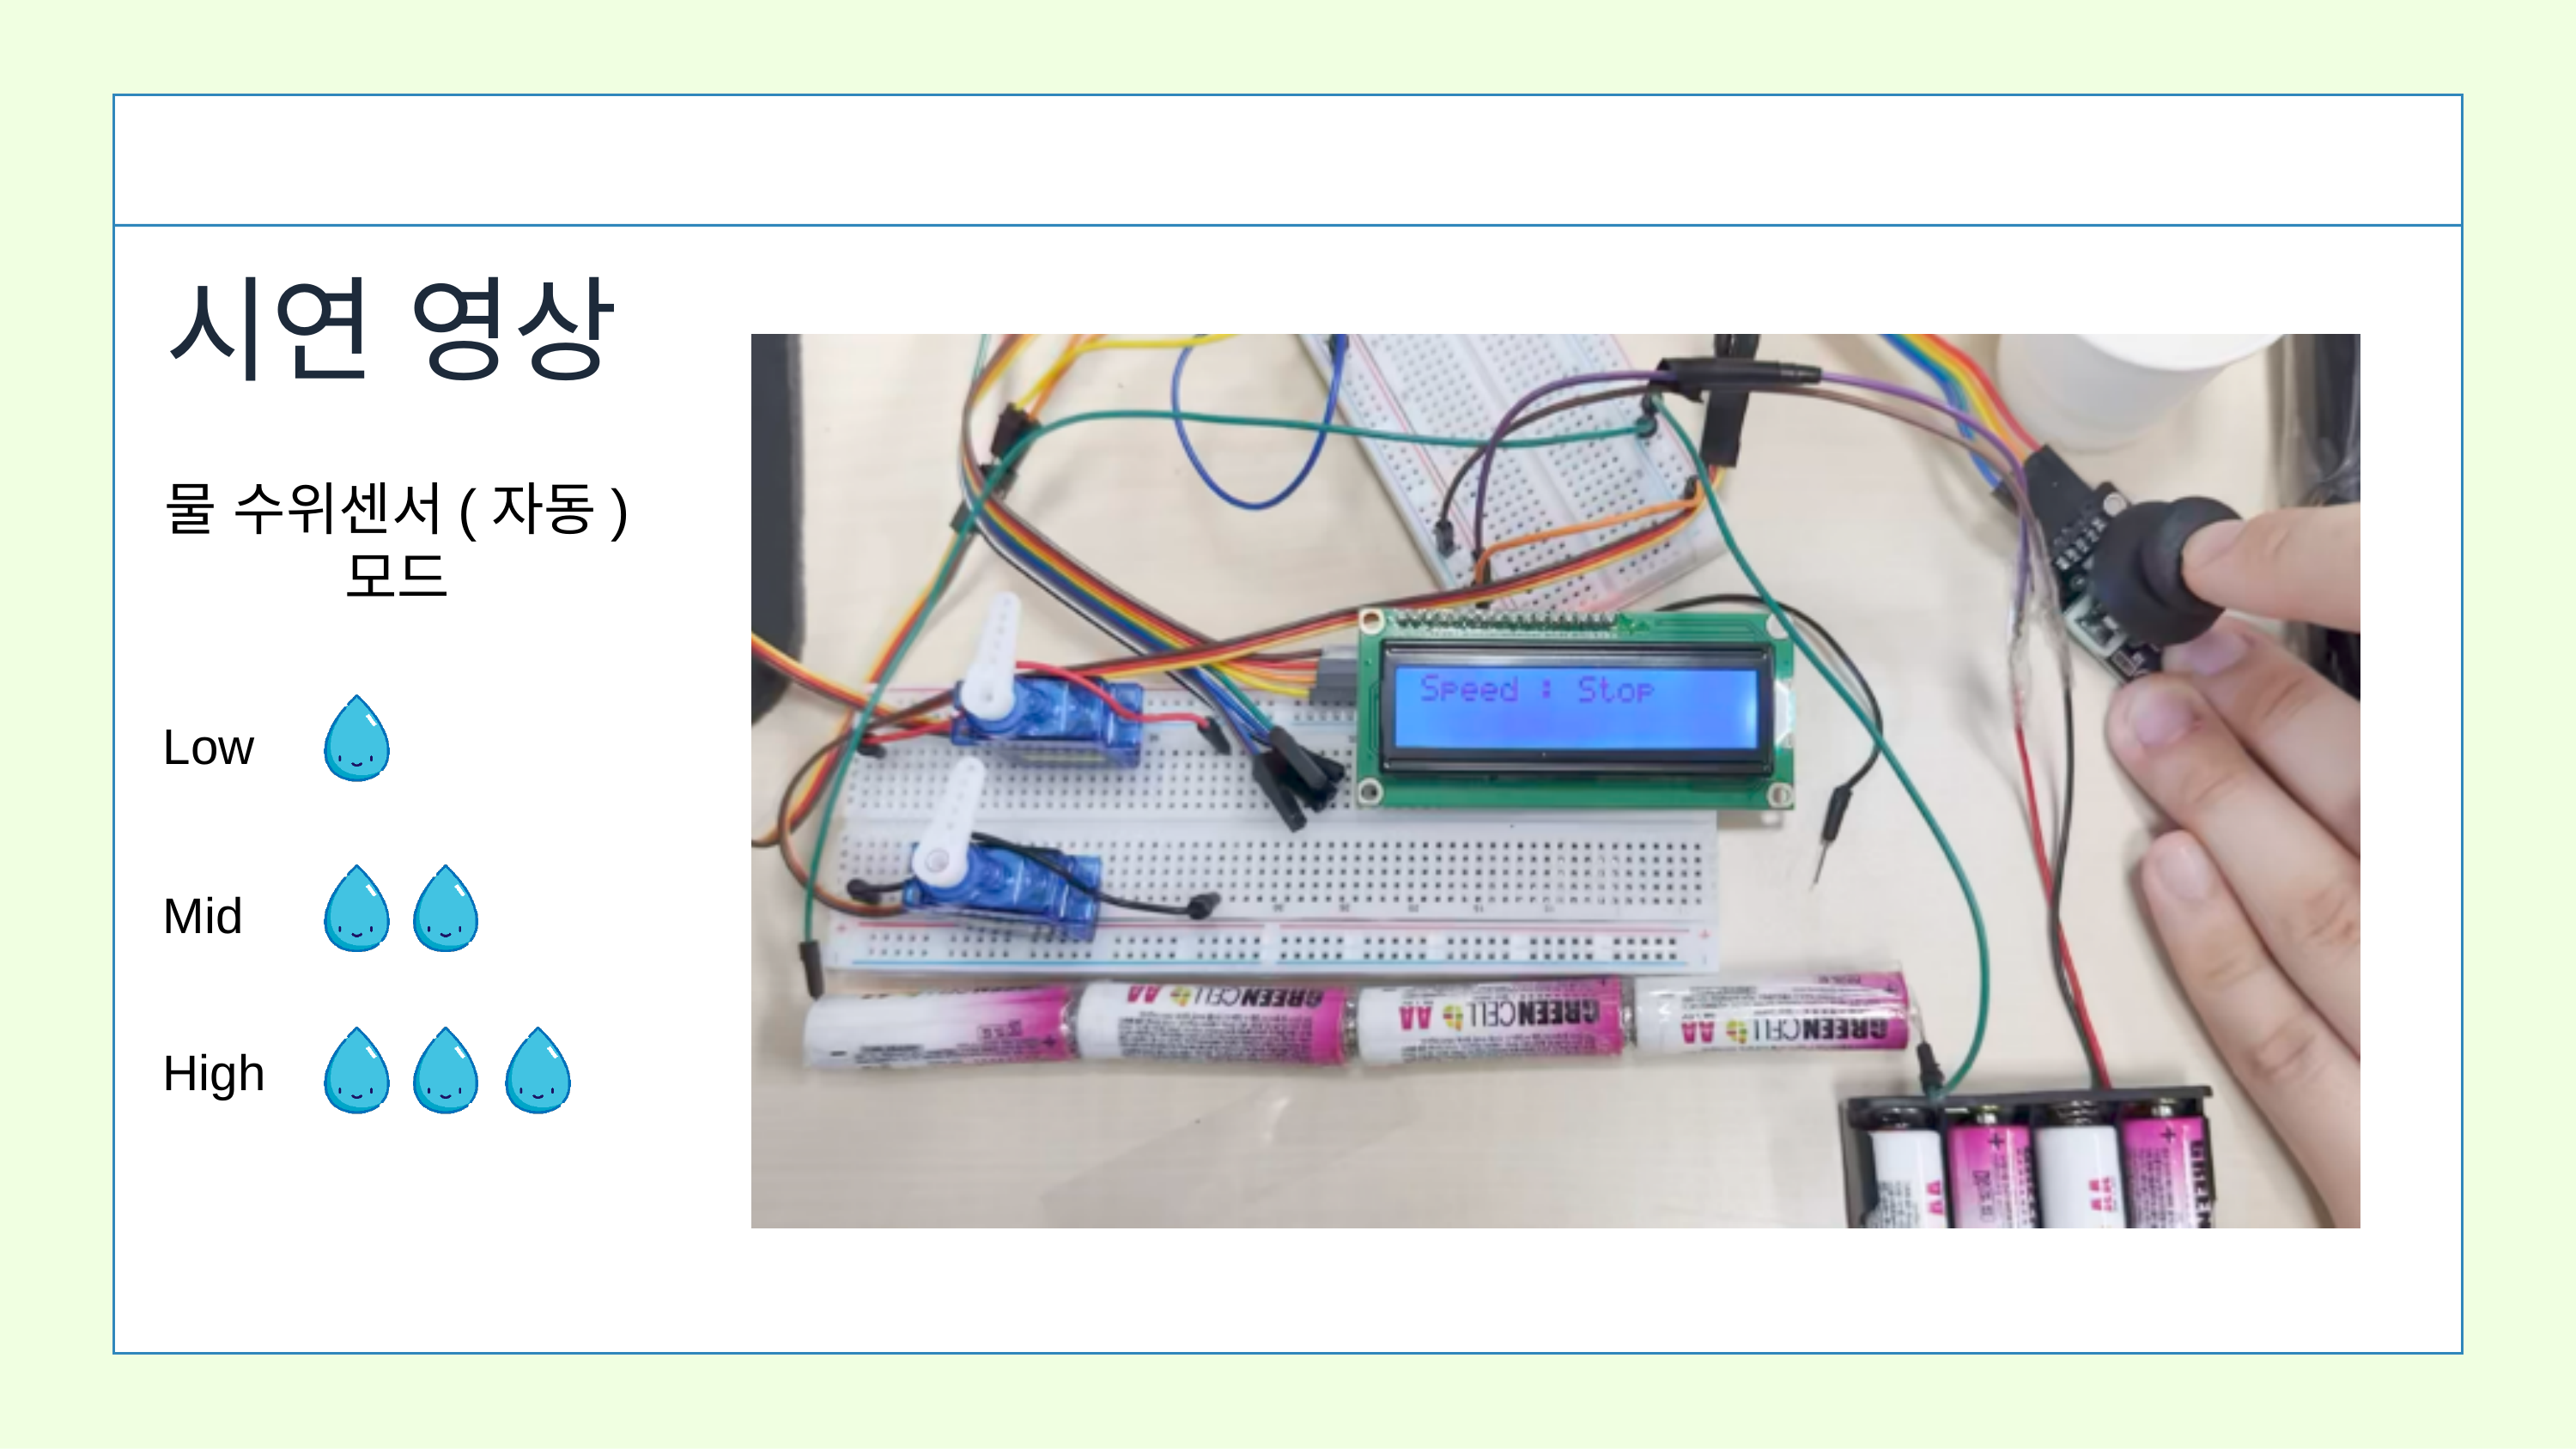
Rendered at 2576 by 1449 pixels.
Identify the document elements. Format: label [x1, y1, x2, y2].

text_box [149, 688, 440, 801]
text_box [149, 858, 496, 971]
picture [750, 334, 2360, 1228]
text_box [149, 1019, 589, 1132]
text_box [113, 94, 2463, 1354]
